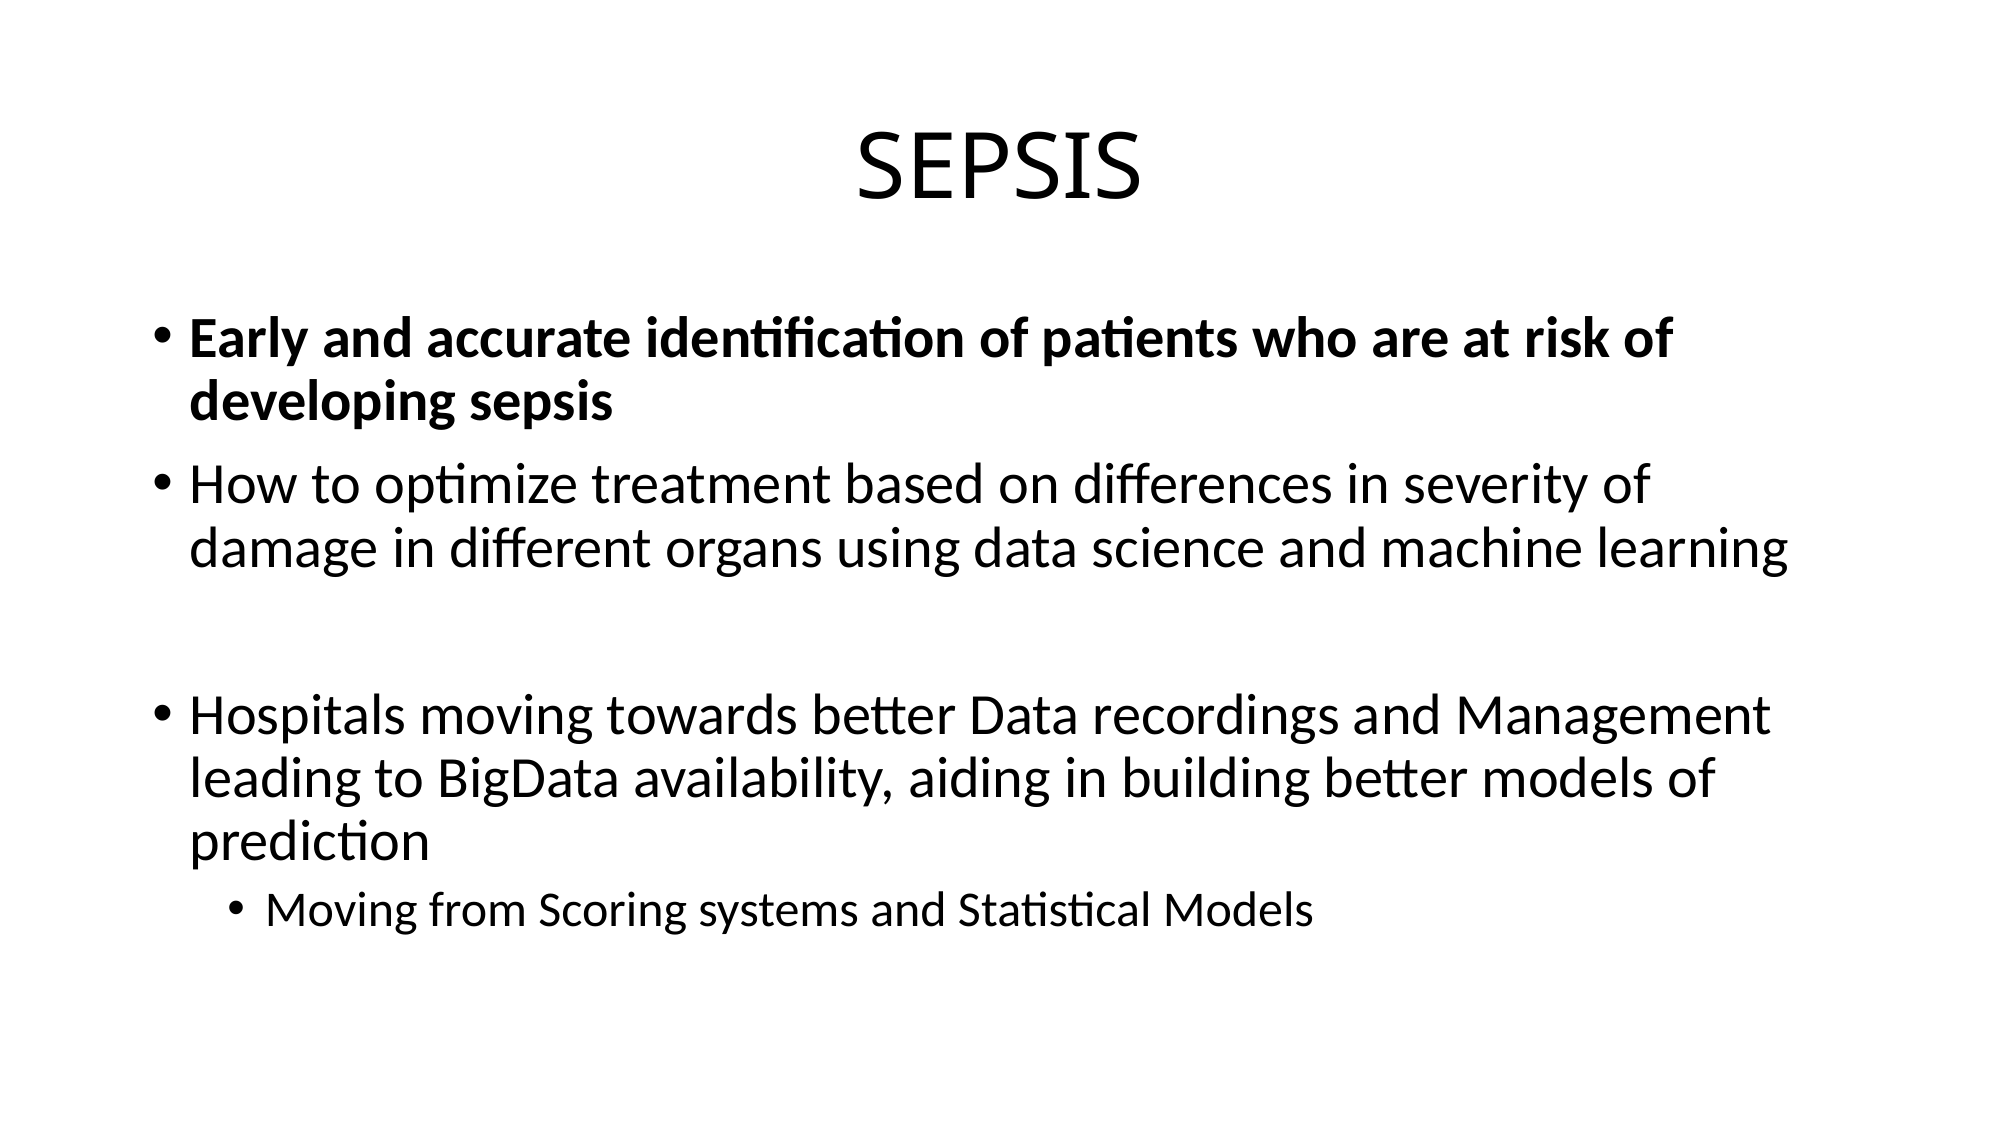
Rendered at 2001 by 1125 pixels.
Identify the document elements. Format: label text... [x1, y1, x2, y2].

title SEPSIS [137, 59, 1863, 278]
list Early and accurate identification of patients who are at risk of developing sepsis How to optimize treatment based on differences in severity of damage in different organs using data science and machine learning Hospitals moving towards better Data recordings and Management leading to BigData availability, aiding in building better models of prediction Moving from Scoring systems and Statistical Models [137, 299, 1863, 1014]
